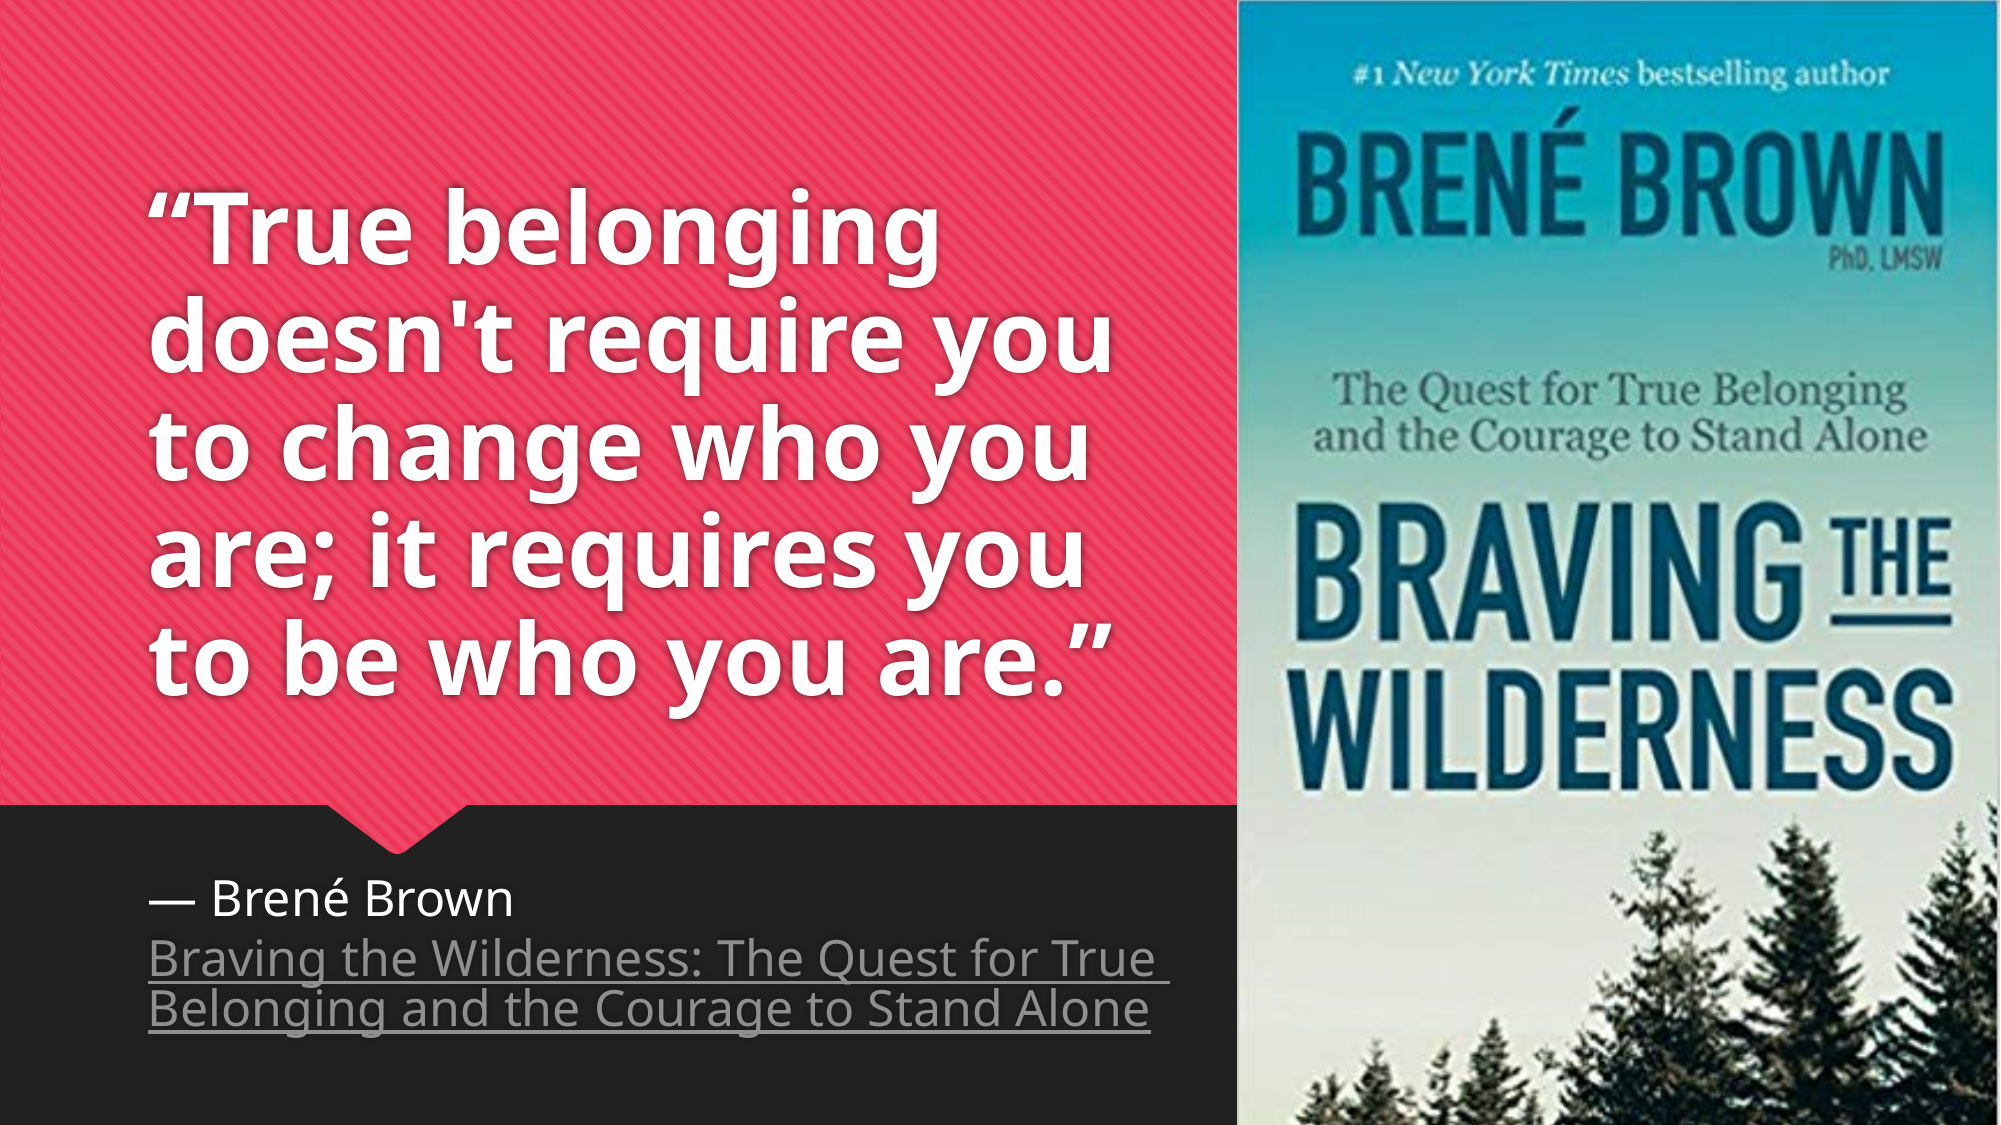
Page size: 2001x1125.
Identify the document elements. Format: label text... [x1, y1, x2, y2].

picture [1236, 0, 2000, 1125]
text_box [0, 0, 1236, 854]
list ― Brené Brown Braving the Wilderness: The Quest for True Belonging and the Courage to Stand Alone [132, 866, 1191, 1067]
title “True belonging doesn't require you to change who you are; it requires you to be who you are.” [132, 104, 1191, 726]
